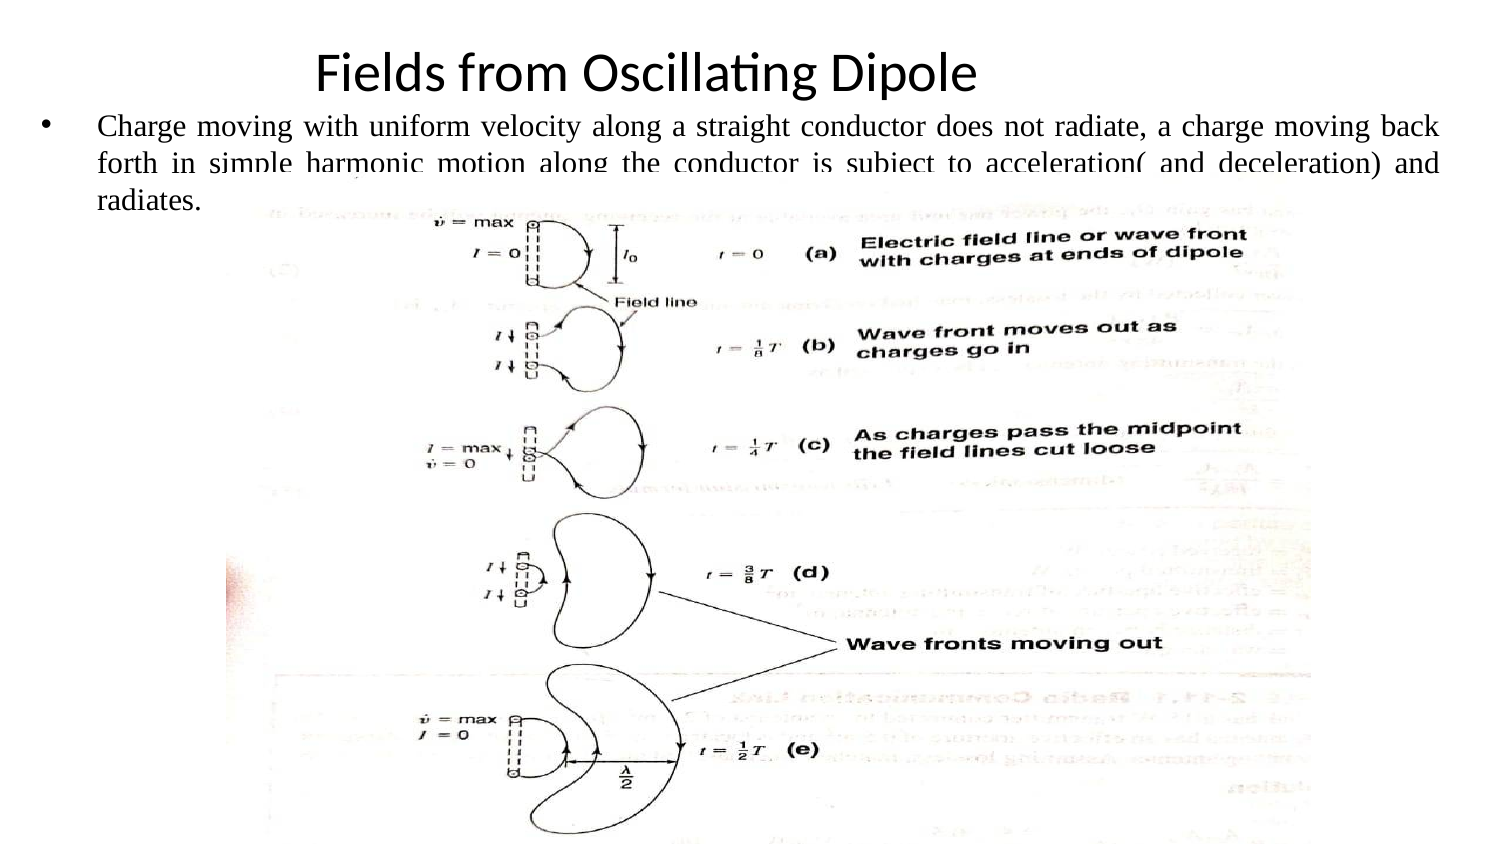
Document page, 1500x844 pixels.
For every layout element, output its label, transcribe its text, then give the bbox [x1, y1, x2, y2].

title Fields from Oscillating Dipole [0, 16, 1294, 122]
picture [226, 171, 1311, 844]
list Charge moving with uniform velocity along a straight conductor does not radiate, a charge moving back forth in simple harmonic motion along the conductor is subject to acceleration( and deceleration) and radiates. [25, 97, 1458, 633]
